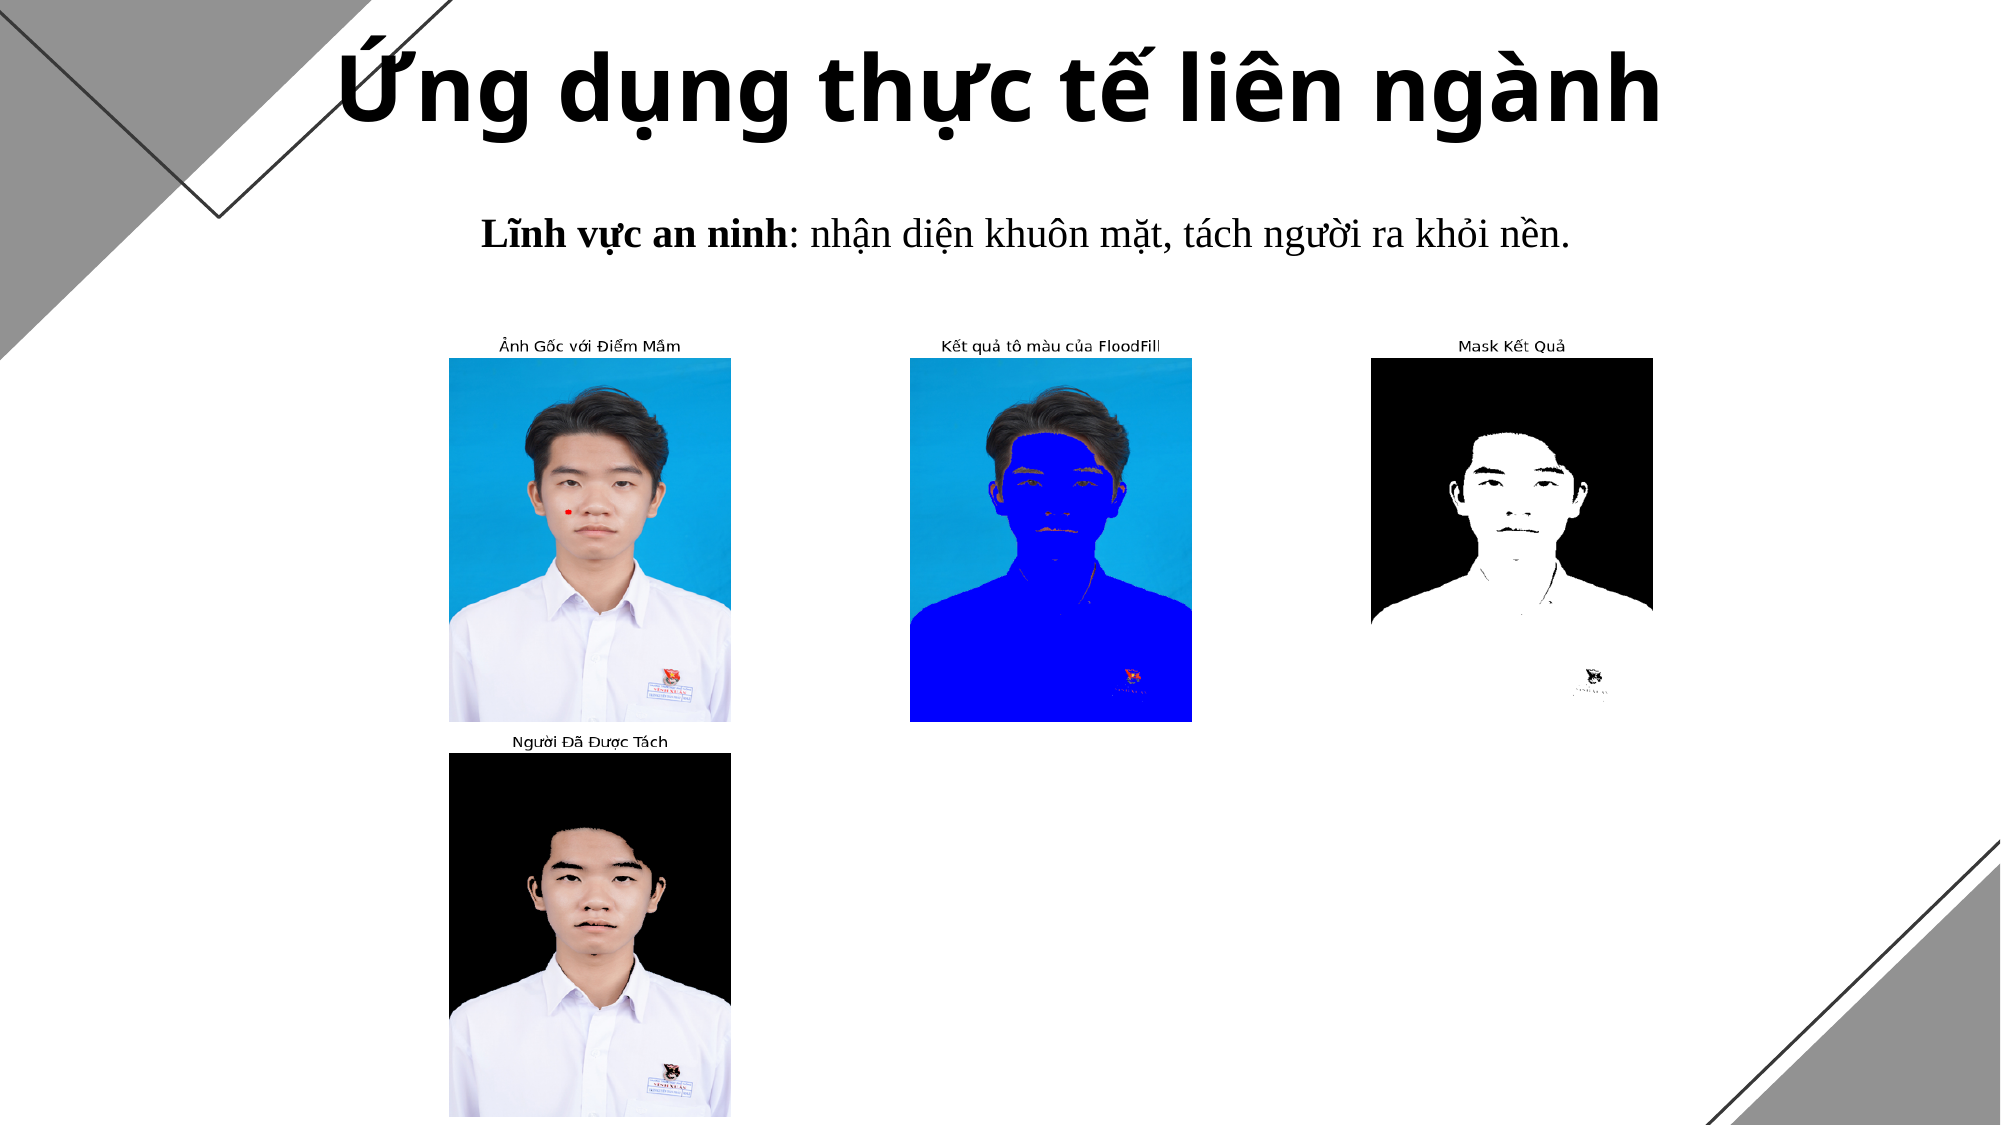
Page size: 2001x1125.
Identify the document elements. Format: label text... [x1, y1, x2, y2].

picture [439, 331, 1661, 1125]
text_box Ứng dụng thực tế liên ngành [156, 14, 1844, 130]
text_box Lĩnh vực an ninh: nhận diện khuôn mặt, tách người ra khỏi nền. [363, 197, 1700, 263]
